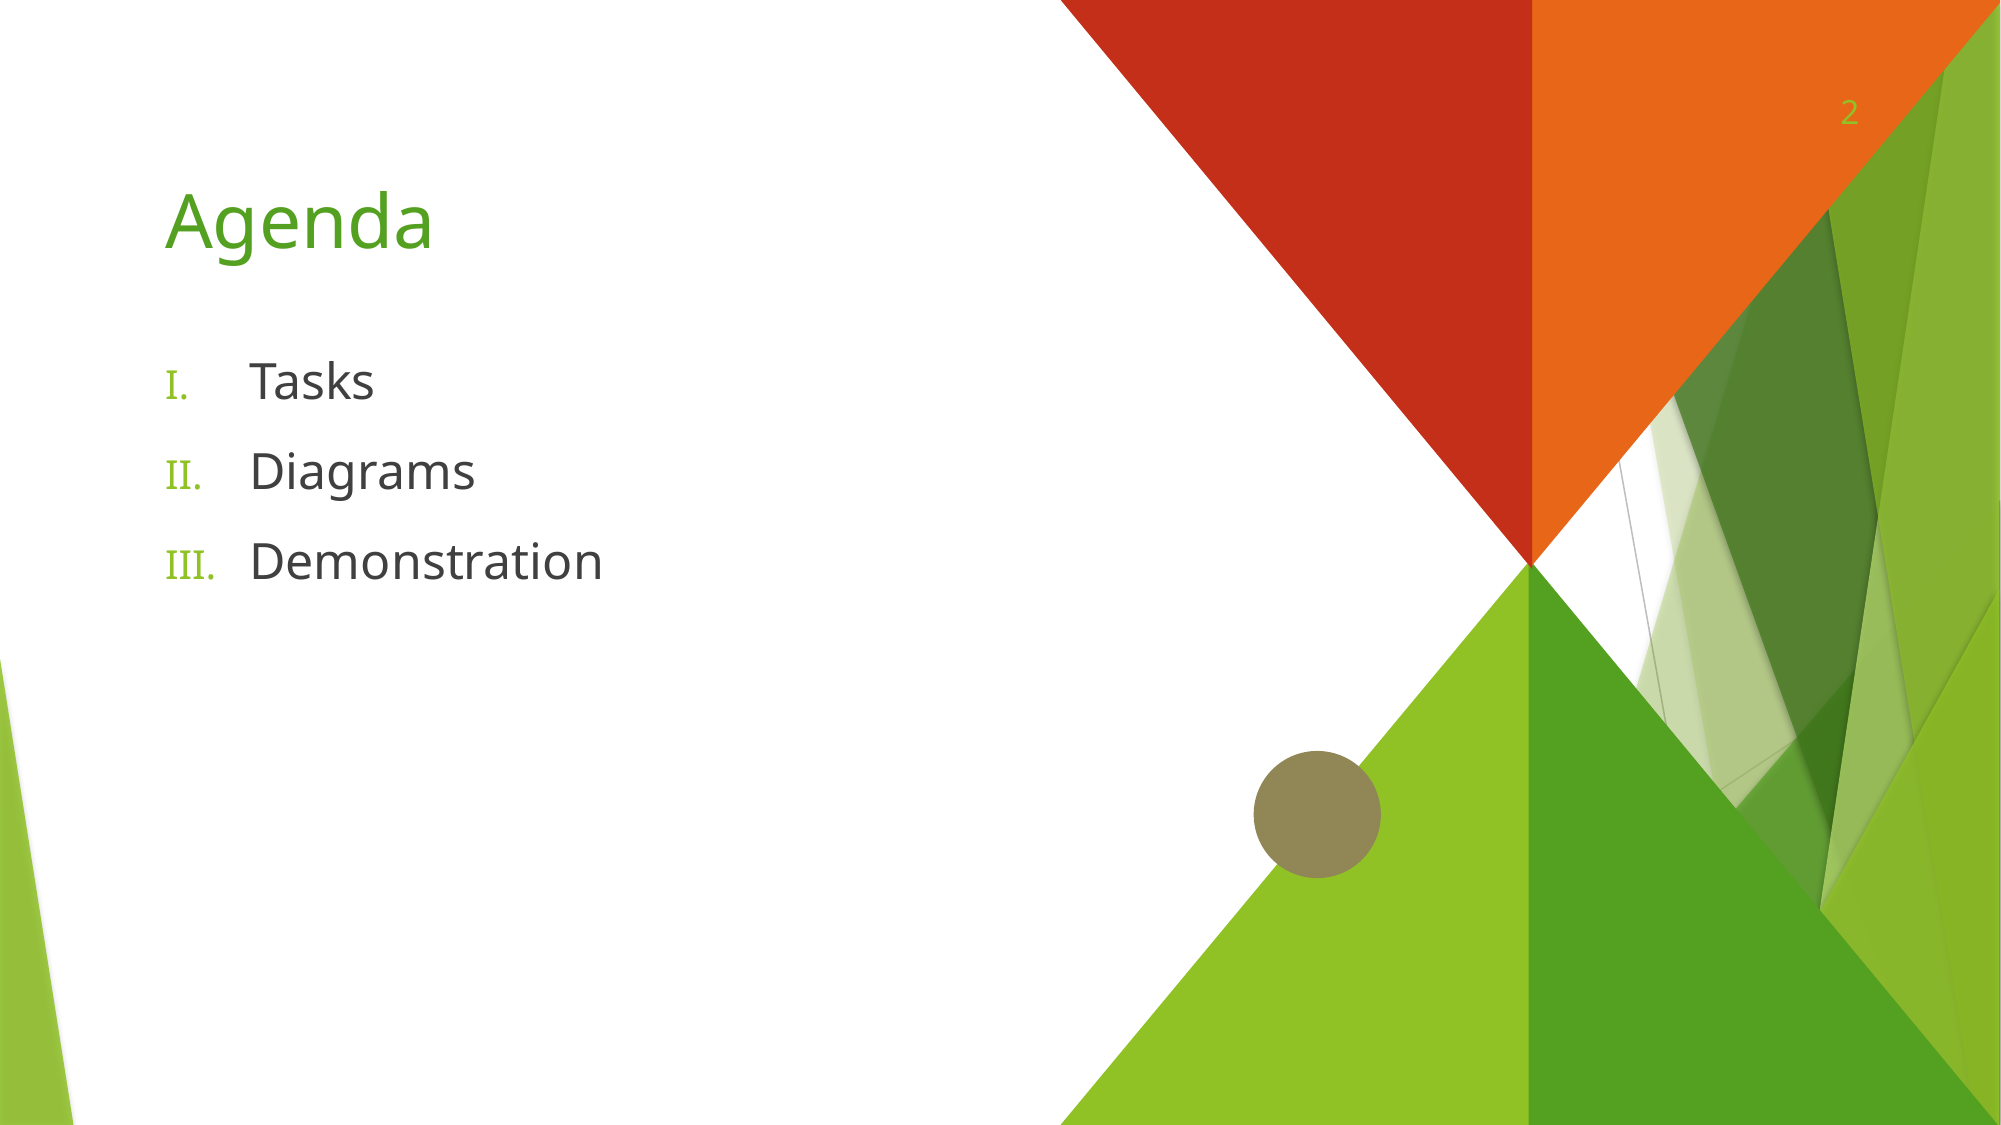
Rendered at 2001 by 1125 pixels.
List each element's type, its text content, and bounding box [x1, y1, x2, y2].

title Agenda [150, 173, 1230, 319]
list Tasks Diagrams Demonstration [150, 319, 1230, 846]
slide_number 2 [1699, 75, 1875, 153]
